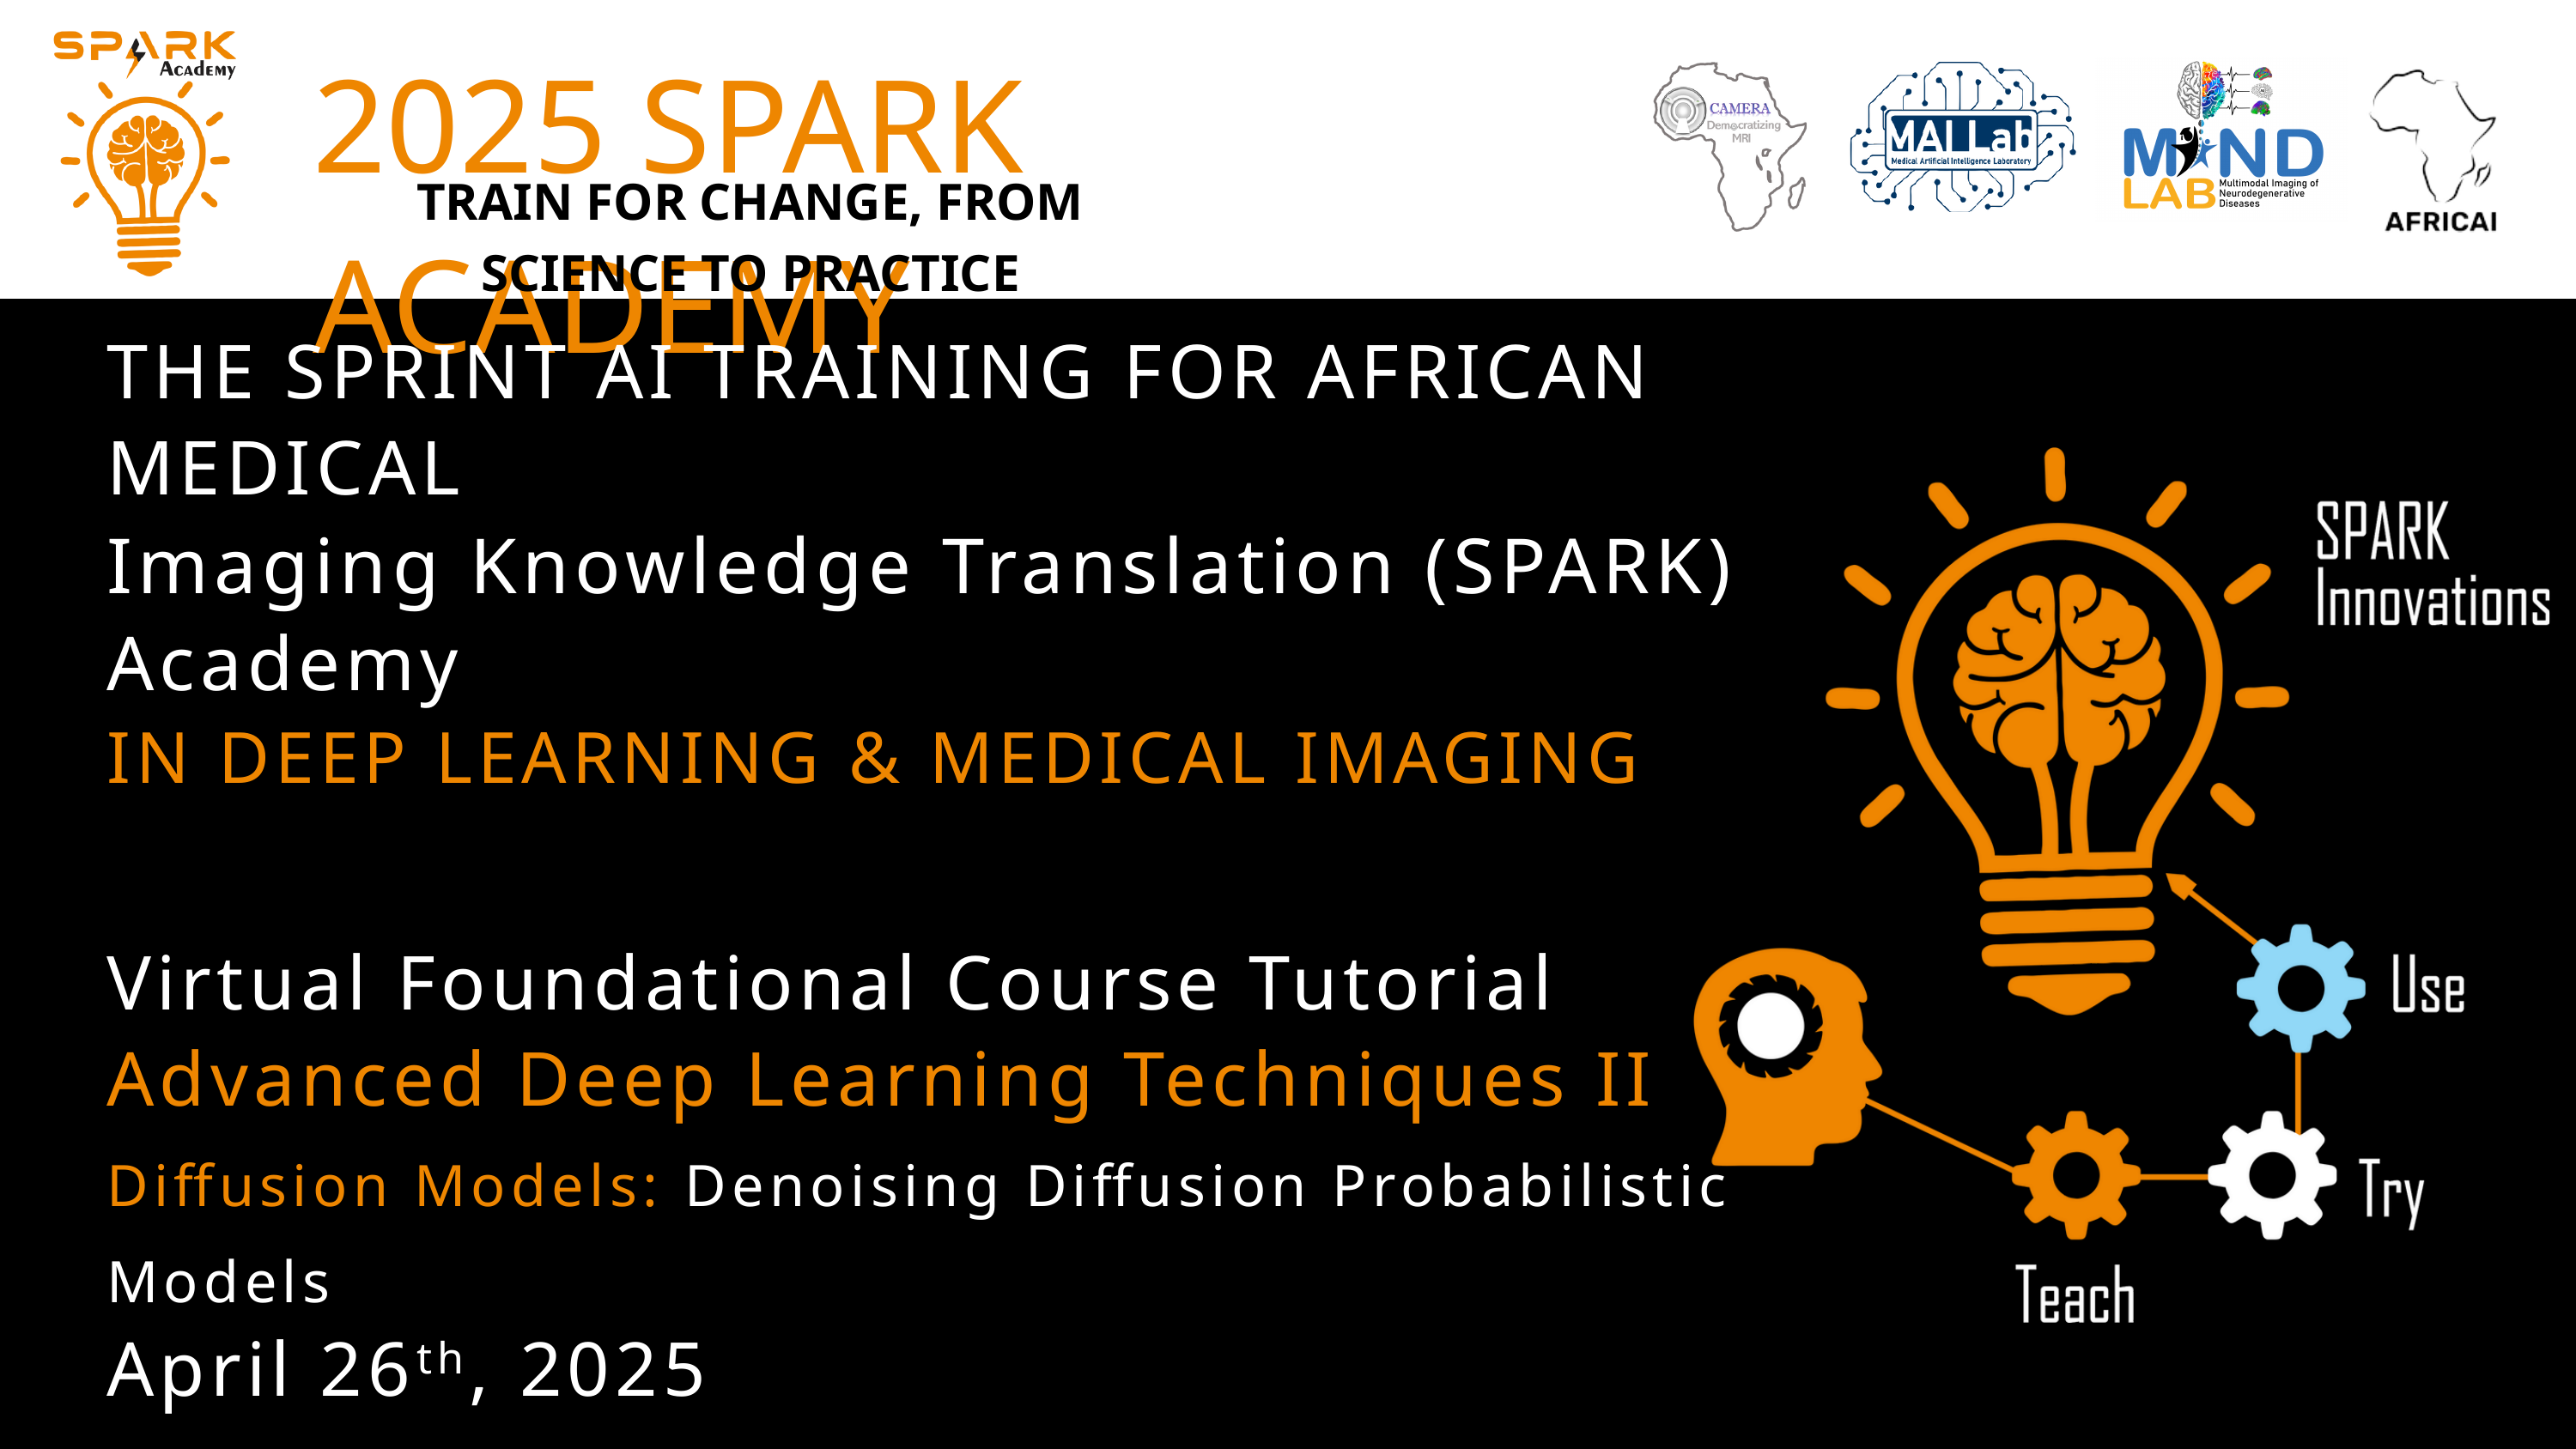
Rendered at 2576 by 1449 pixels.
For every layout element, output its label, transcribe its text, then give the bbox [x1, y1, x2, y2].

text_box 2025 SPARK ACADEMY [313, 18, 1446, 295]
text_box TRAIN FOR CHANGE, FROM SCIENCE TO PRACTICE [313, 158, 1188, 295]
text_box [0, 299, 2576, 1449]
text_box [53, 31, 236, 276]
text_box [1651, 57, 2508, 233]
